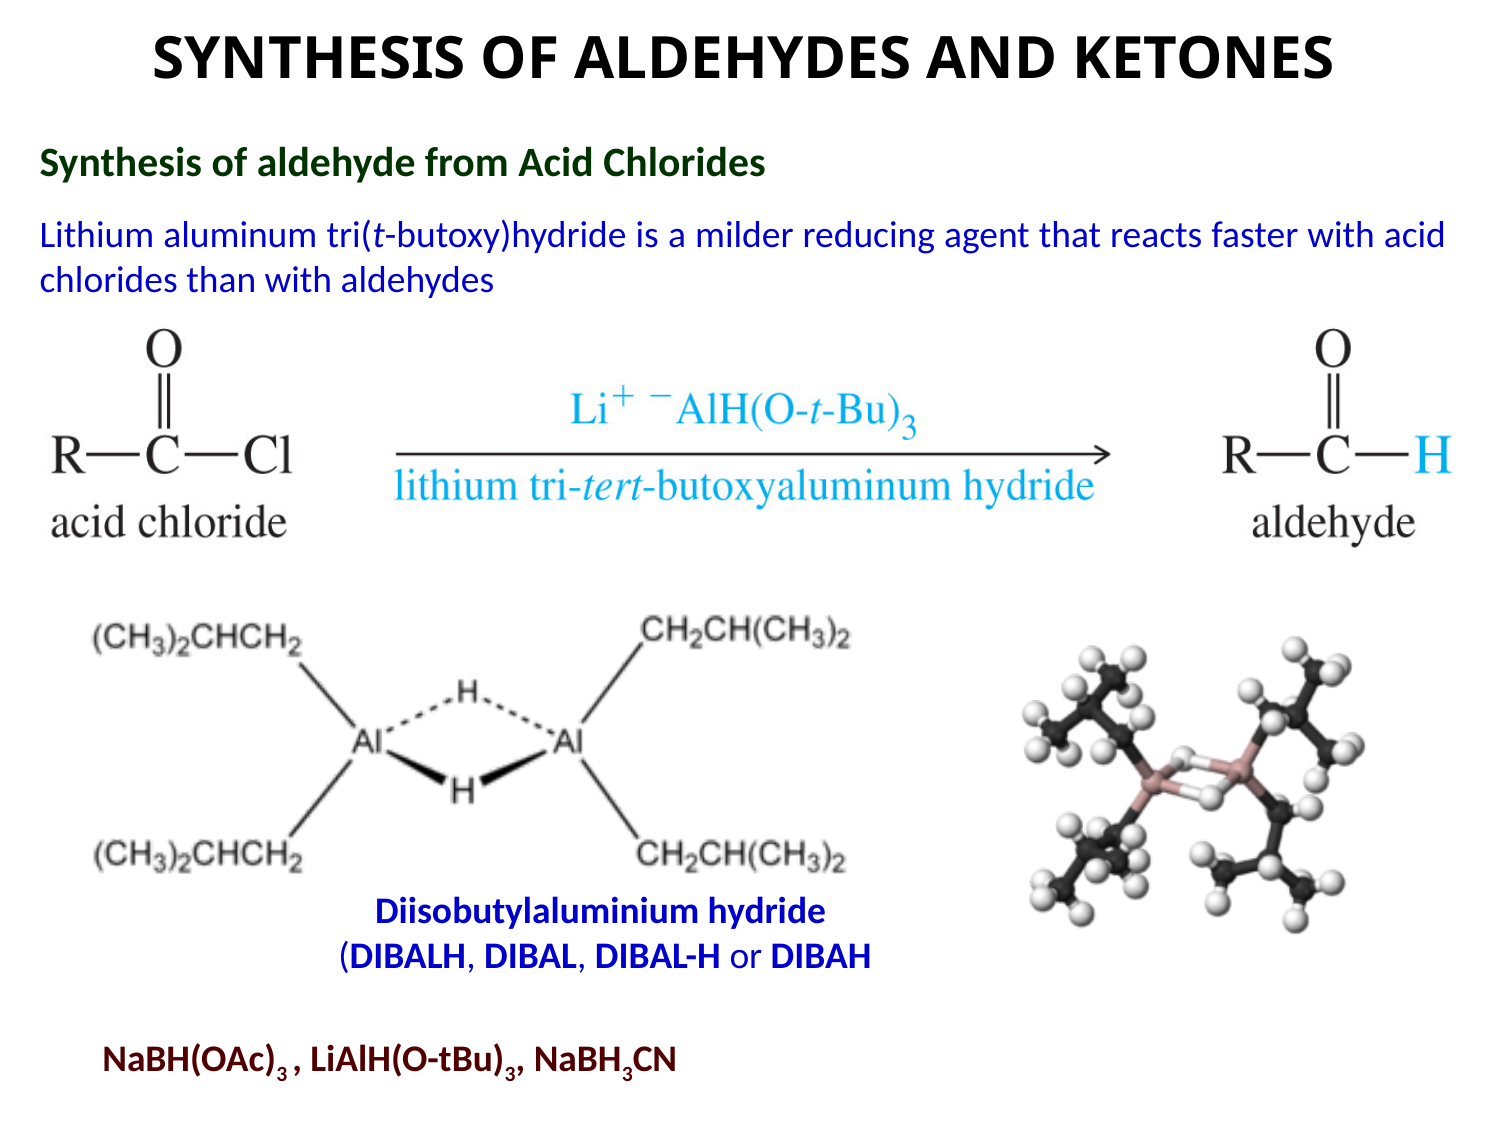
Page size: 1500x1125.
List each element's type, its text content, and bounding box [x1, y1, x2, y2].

text_box SYNTHESIS OF ALDEHYDES AND KETONES Synthesis of aldehyde from Acid Chlorides Lithium aluminum tri(t-butoxy)hydride is a milder reducing agent that reacts faster with acid chlorides than with aldehydes [24, 12, 1463, 578]
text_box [37, 317, 1464, 1088]
